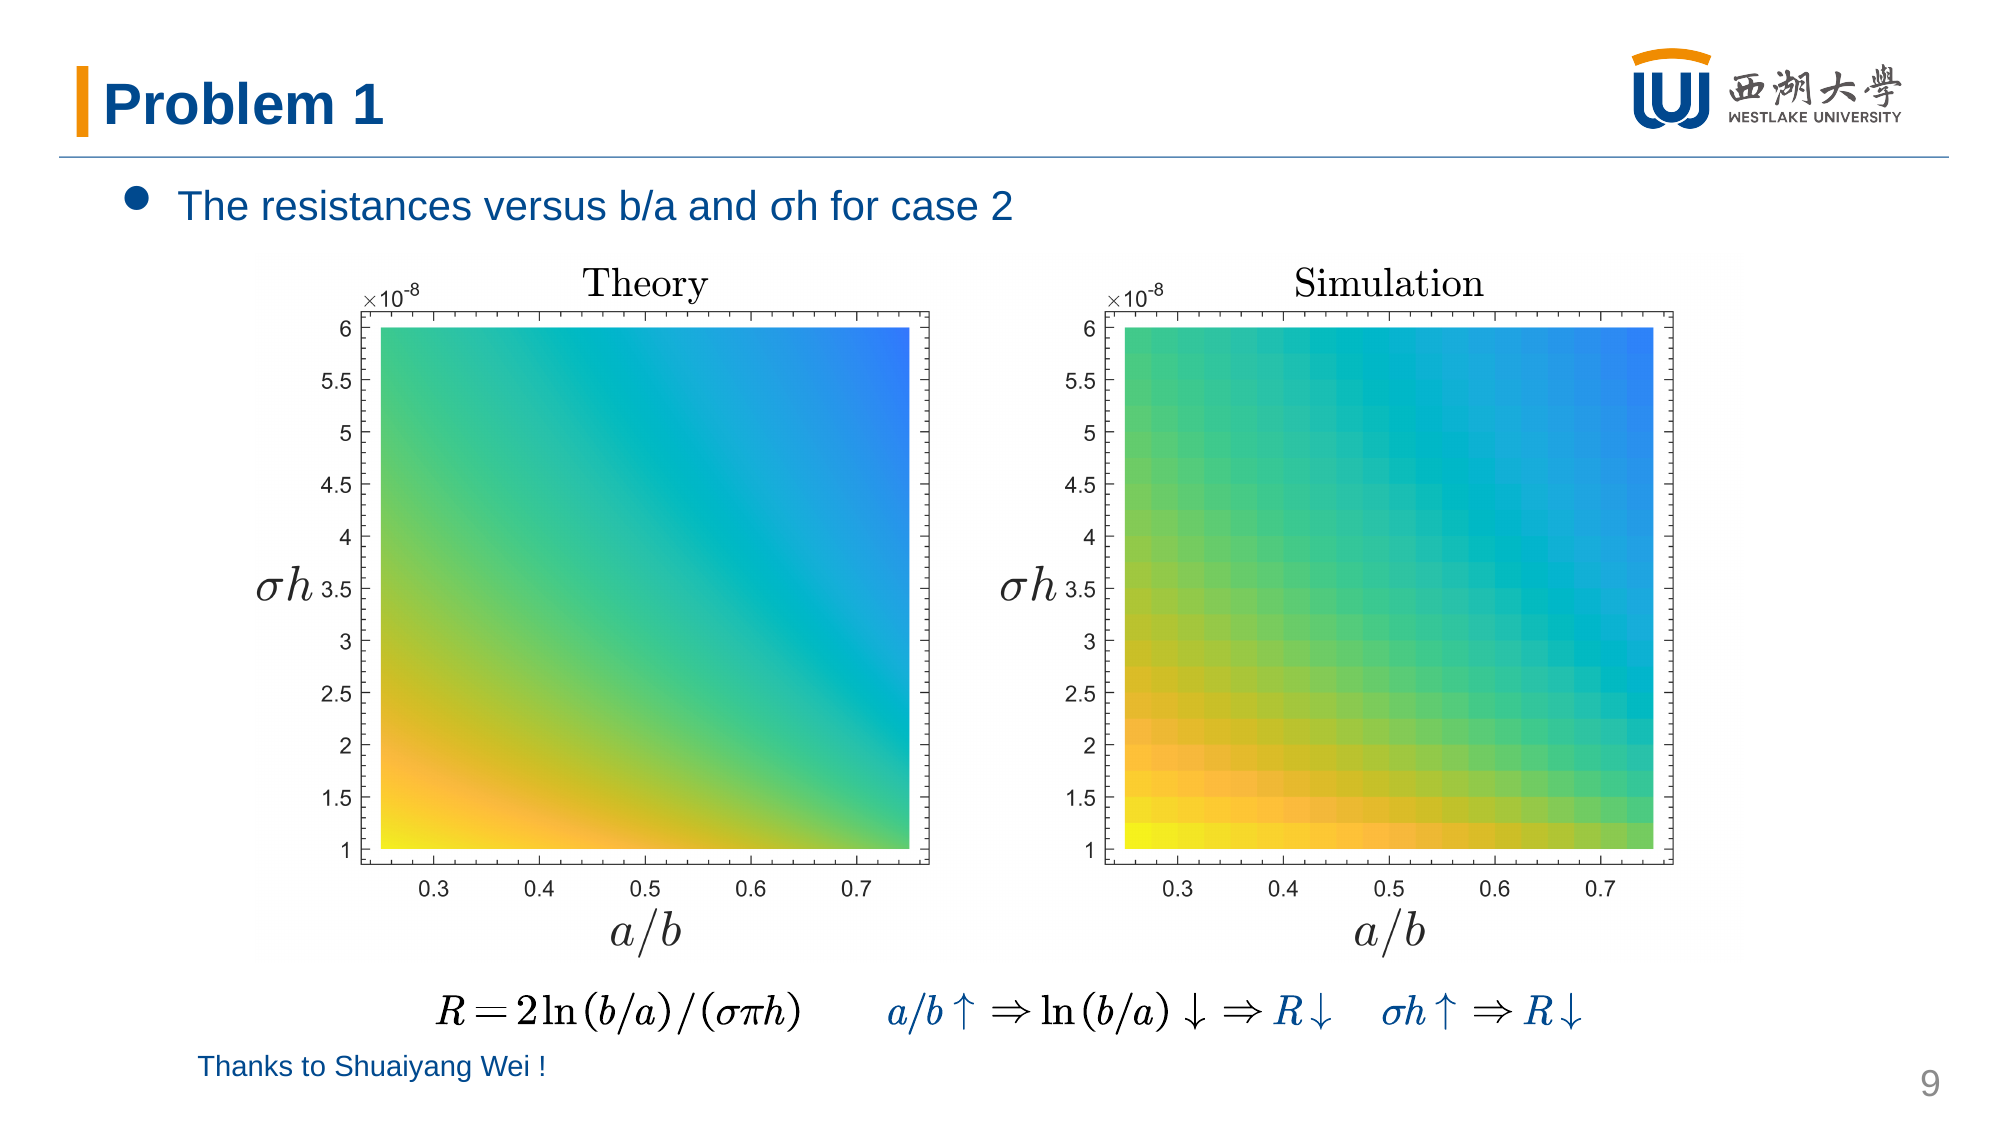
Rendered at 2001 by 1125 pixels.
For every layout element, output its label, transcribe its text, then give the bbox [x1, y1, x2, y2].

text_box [255, 253, 1744, 963]
picture [1629, 47, 1904, 130]
text_box Thanks to Shuaiyang Wei ! [182, 1039, 933, 1090]
text_box [76, 65, 88, 138]
text_box Problem 1 [88, 59, 1118, 144]
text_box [431, 981, 1599, 1047]
text_box The resistances versus b/a and σh for case 2 [106, 171, 1760, 236]
slide_number 9 [1505, 1051, 1956, 1112]
